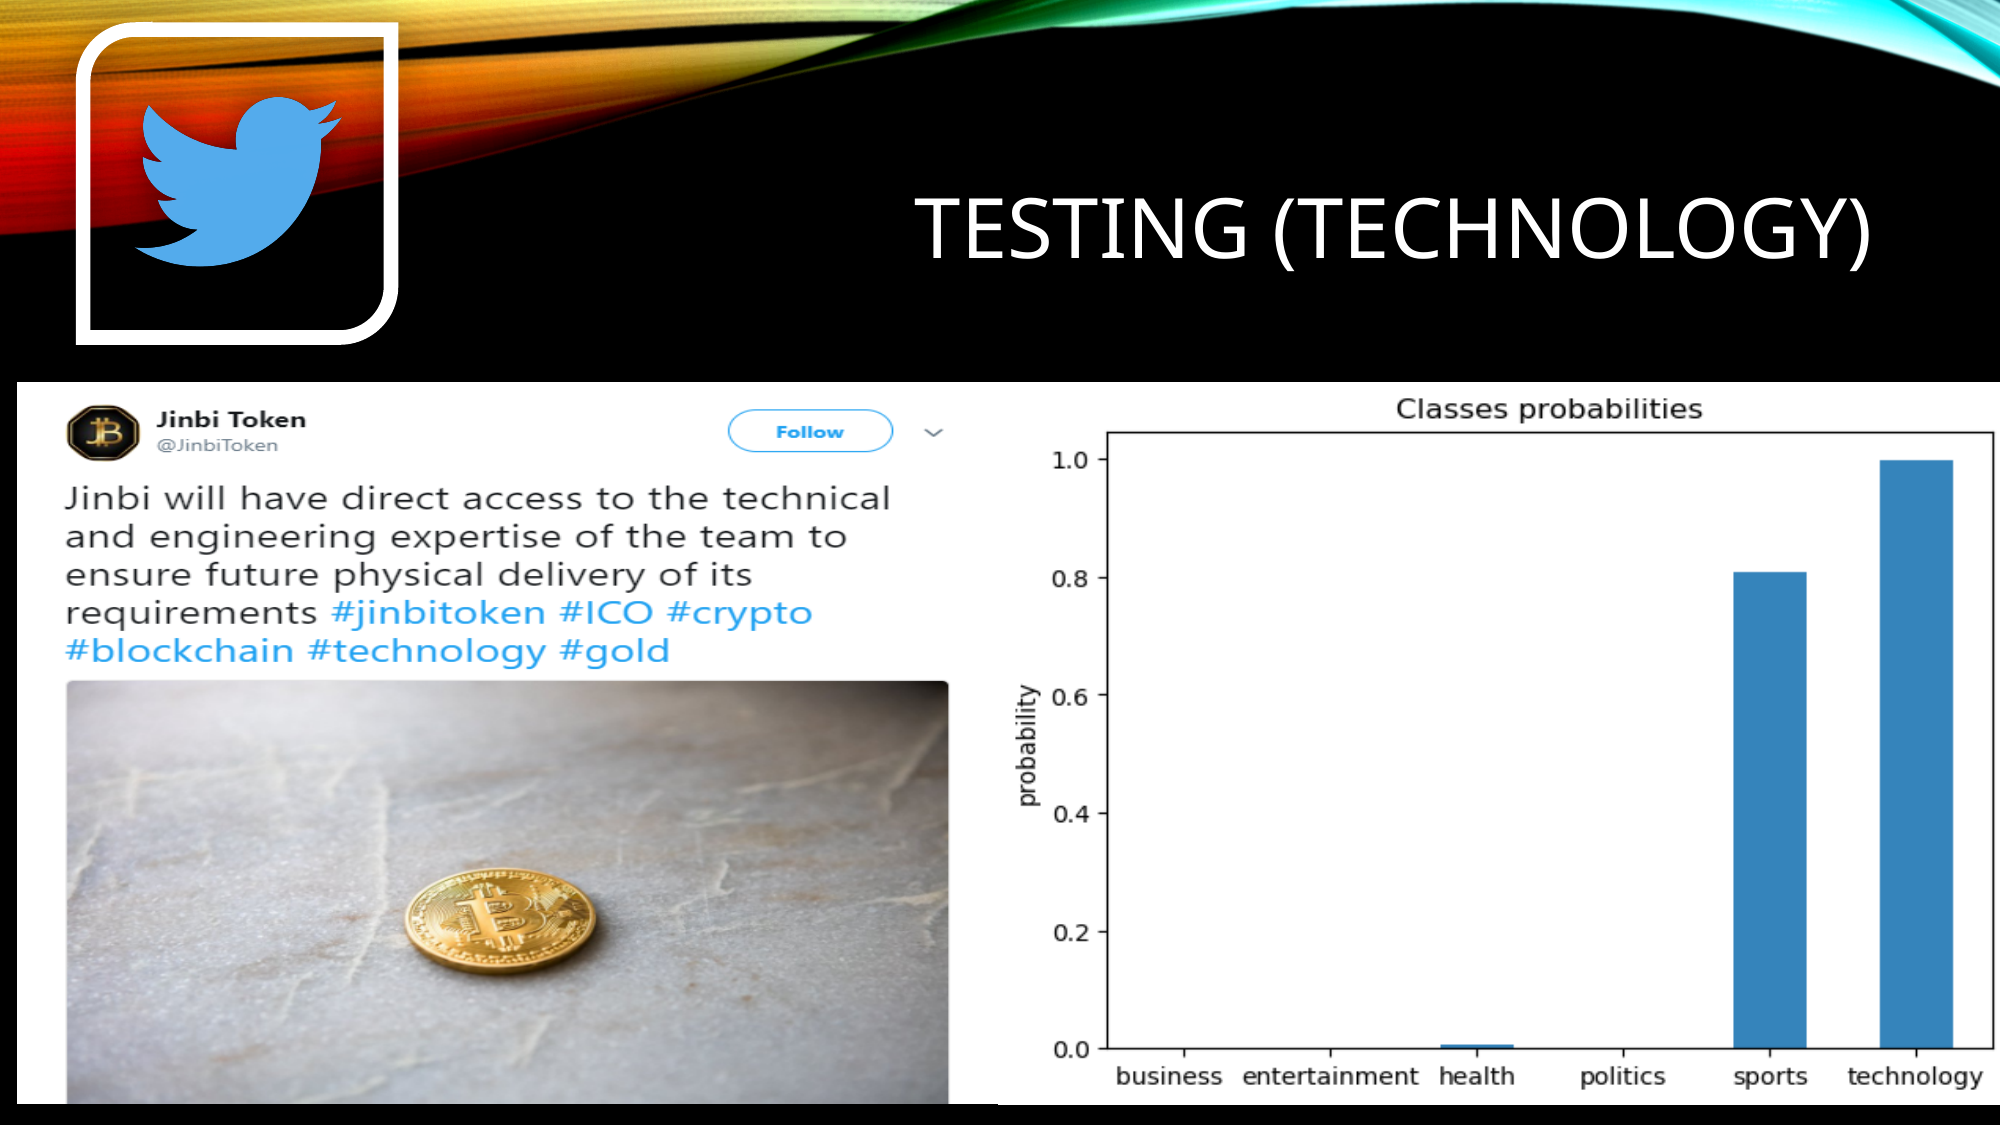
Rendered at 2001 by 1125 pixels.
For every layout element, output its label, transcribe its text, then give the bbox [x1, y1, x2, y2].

picture [0, 0, 2000, 338]
title Testing (technology) [474, 125, 1888, 338]
picture [998, 381, 2000, 1106]
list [17, 381, 998, 1104]
